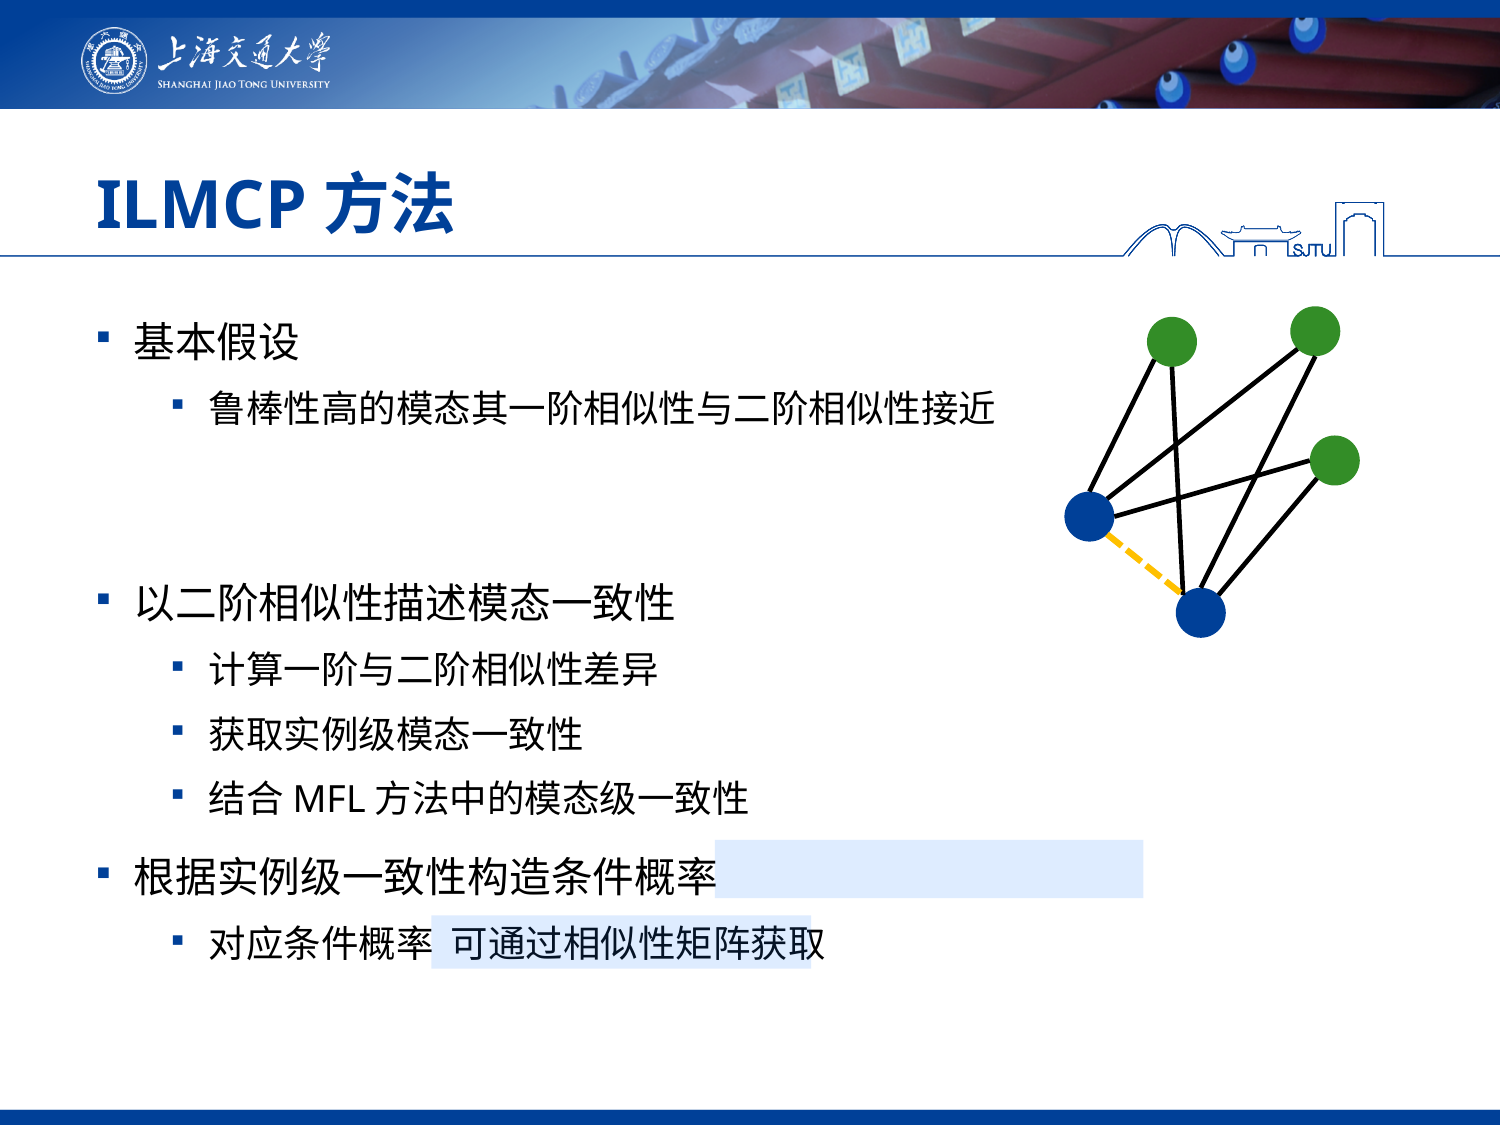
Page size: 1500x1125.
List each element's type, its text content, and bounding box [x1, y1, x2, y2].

list 基本假设 鲁棒性高的模态其一阶相似性与二阶相似性接近 [81, 297, 1455, 507]
picture [0, 18, 1500, 109]
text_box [80, 559, 1455, 1070]
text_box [1064, 306, 1360, 559]
title ILMCP方法 [81, 159, 1455, 254]
